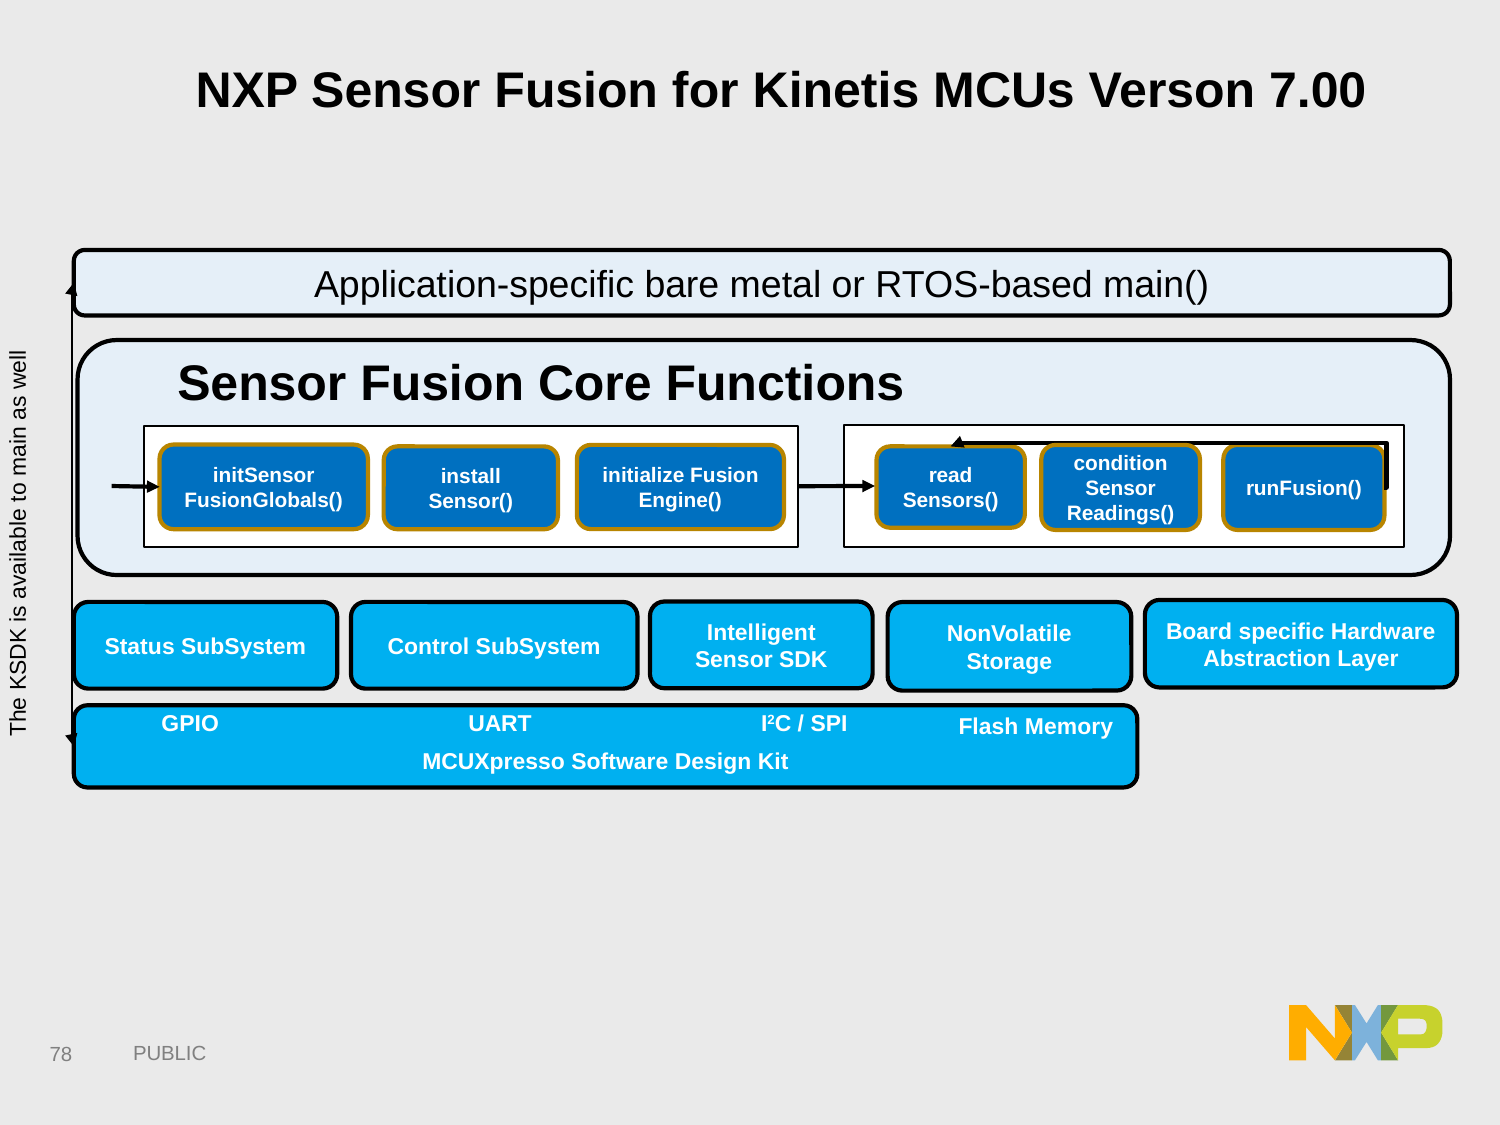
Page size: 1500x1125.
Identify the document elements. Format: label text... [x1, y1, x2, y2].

text_box Sensor Fusion Core Functions [162, 342, 1025, 418]
text_box The KSDK is available to main as well [0, 335, 38, 752]
text_box NXP Sensor Fusion for Kinetis MCUs Verson 7.00 [180, 49, 1382, 125]
text_box Flash Memory [943, 703, 1129, 747]
text_box I2C / SPI [746, 700, 863, 744]
text_box Board specific Hardware Abstraction Layer [1142, 597, 1460, 690]
text_box [143, 425, 799, 547]
text_box Status SubSystem [82, 599, 340, 691]
text_box NonVolatile Storage [885, 599, 1134, 693]
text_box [950, 446, 1385, 488]
text_box Application-specific bare metal or RTOS-based main() [71, 247, 1453, 318]
text_box install Sensor() [381, 444, 561, 532]
text_box initialize Fusion Engine() [574, 442, 787, 532]
text_box [82, 337, 1453, 578]
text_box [73, 282, 77, 747]
text_box Intelligent Sensor SDK [647, 599, 875, 691]
text_box read Sensors() [874, 444, 1027, 530]
text_box UART [453, 701, 547, 744]
text_box initSensor FusionGlobals() [157, 442, 371, 532]
text_box GPIO [146, 700, 235, 744]
text_box condition Sensor Readings() [1039, 496, 1203, 533]
text_box MCUXpresso Software Design Kit [71, 703, 1140, 790]
text_box runFusion() [1221, 493, 1387, 533]
text_box Control SubSystem [348, 599, 640, 691]
text_box [843, 425, 1405, 547]
